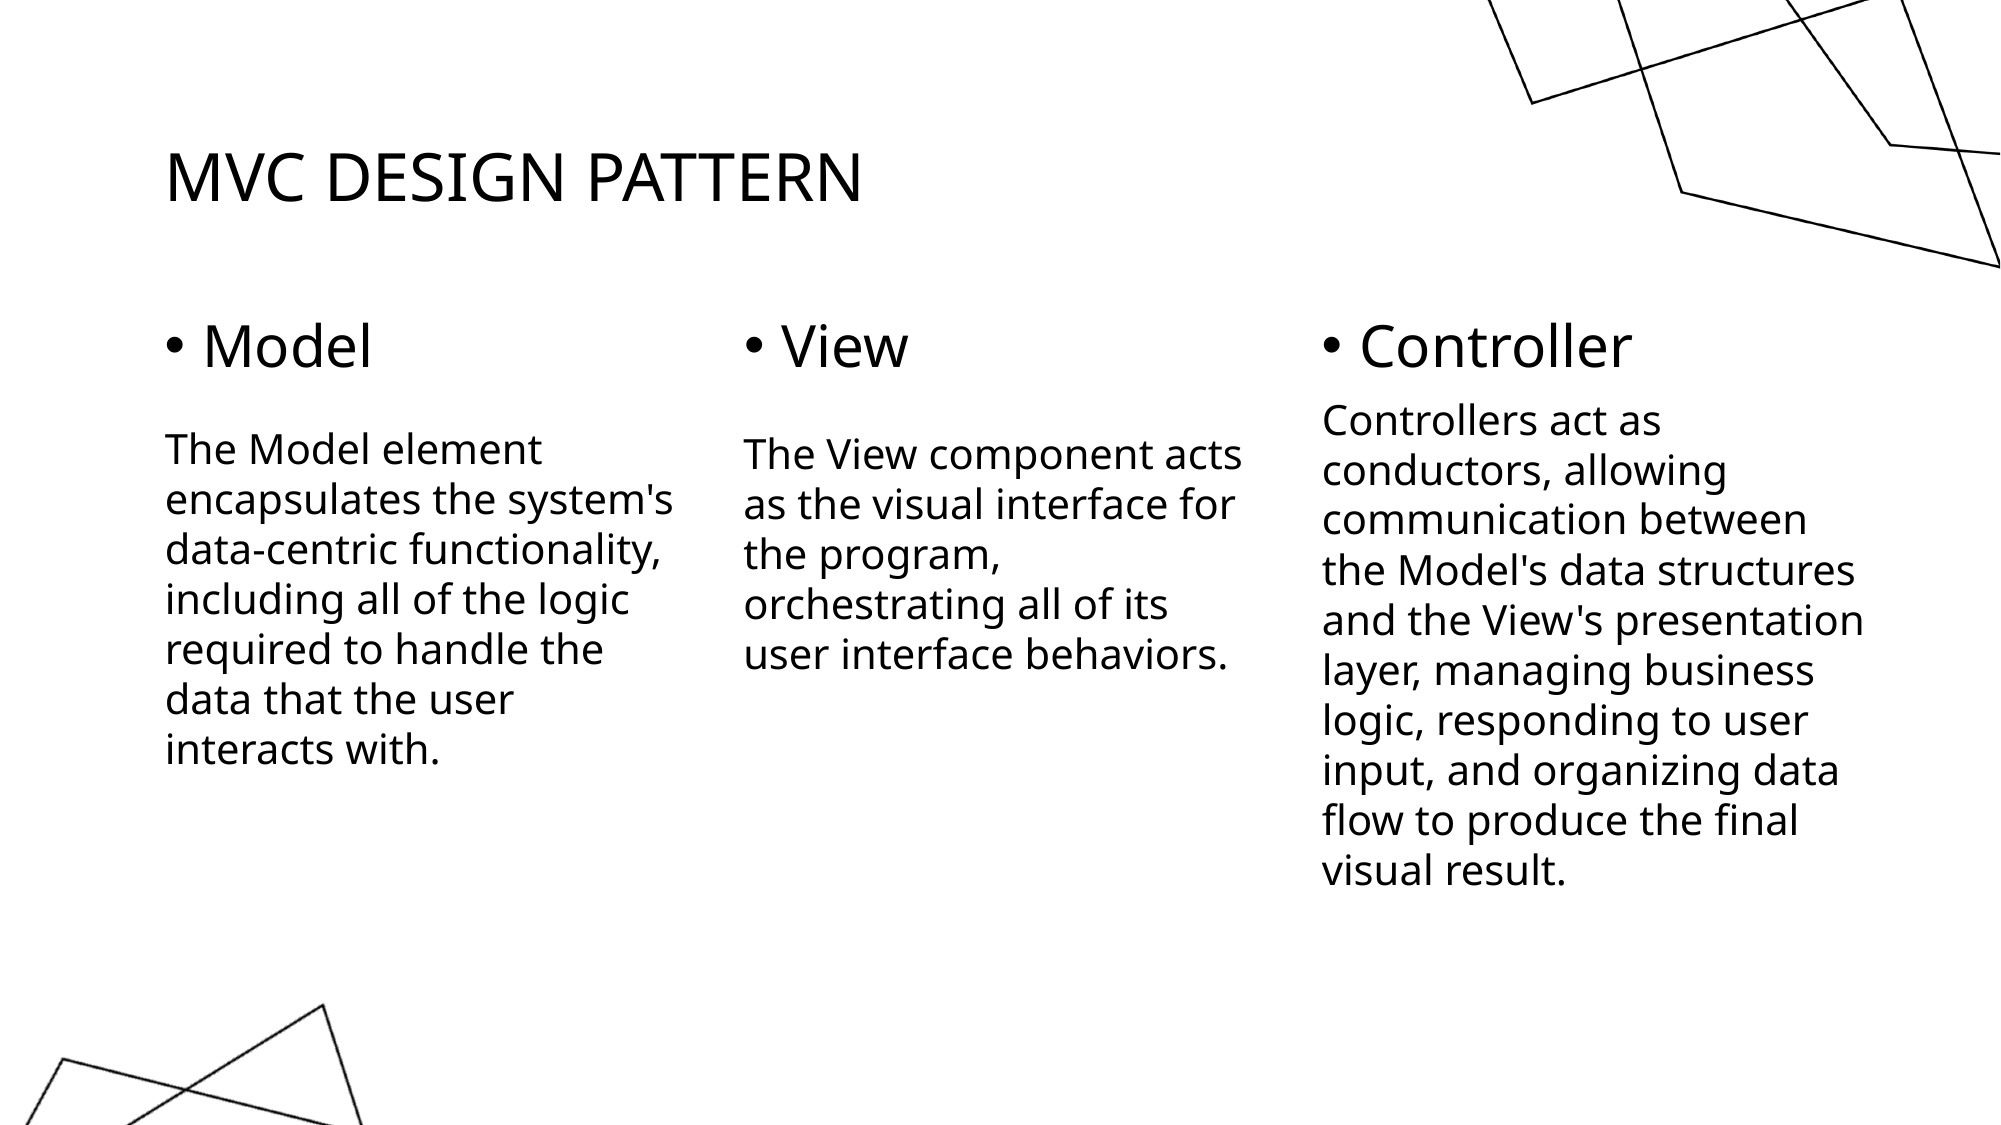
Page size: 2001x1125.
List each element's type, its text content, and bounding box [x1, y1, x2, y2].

text_box Model [149, 309, 692, 415]
title MVC Design Pattern [149, 99, 1849, 260]
text_box Controller [1306, 309, 1849, 385]
text_box Controllers act as conductors, allowing communication between the Model's data structures and the View's presentation layer, managing business logic, responding to user input, and organizing data flow to produce the final visual result. [1306, 385, 1892, 901]
picture [0, 976, 408, 1125]
text_box The Model element encapsulates the system's data-centric functionality, including all of the logic required to handle the data that the user interacts with. [149, 415, 692, 781]
picture [1412, 0, 2001, 277]
text_box View [729, 309, 1271, 435]
text_box The View component acts as the visual interface for the program, orchestrating all of its user interface behaviors. [728, 419, 1270, 685]
